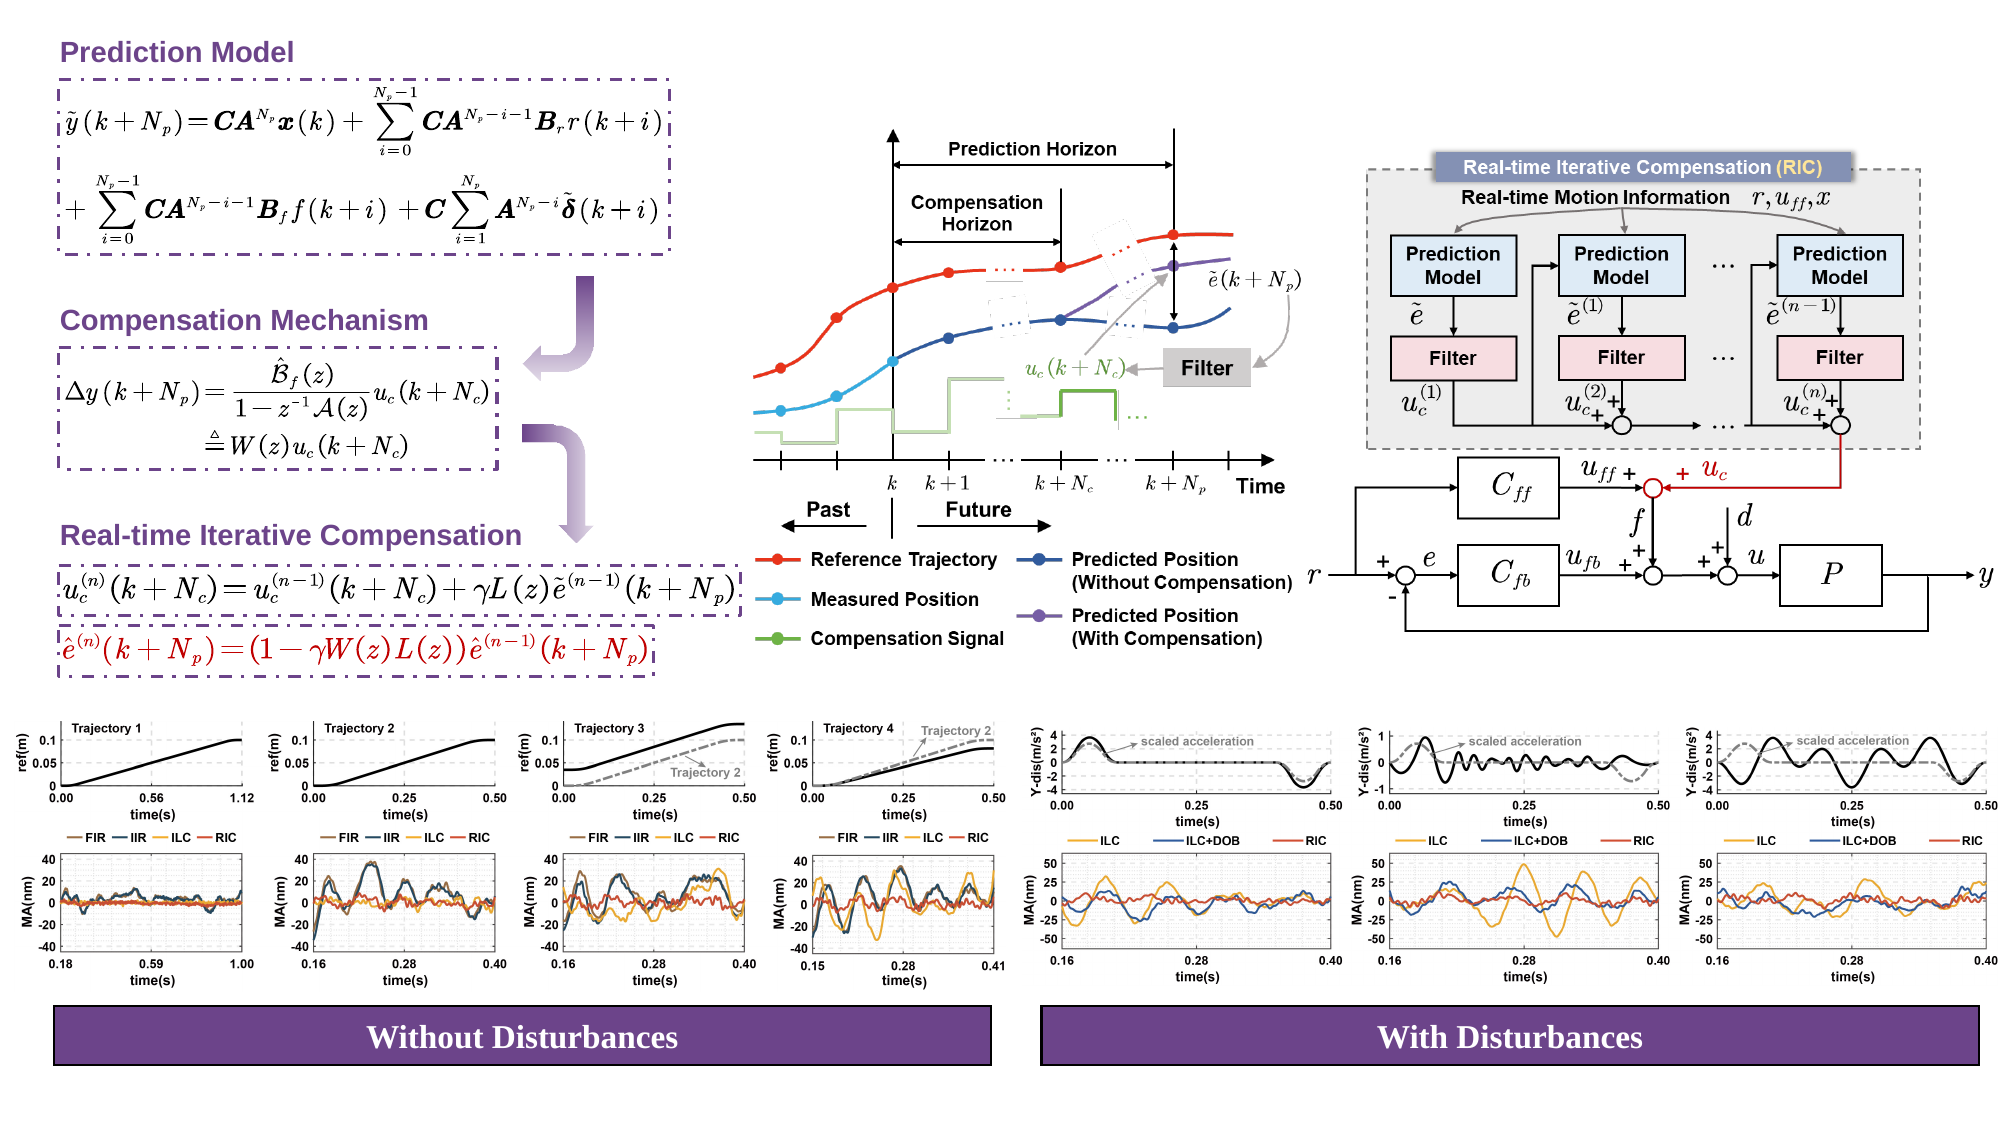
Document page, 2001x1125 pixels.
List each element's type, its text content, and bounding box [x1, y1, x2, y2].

picture [1022, 727, 1998, 986]
picture [752, 114, 2000, 661]
text_box Without Disturbances [53, 1006, 991, 1065]
text_box [565, 468, 586, 508]
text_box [45, 293, 663, 468]
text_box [45, 508, 740, 675]
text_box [44, 26, 669, 253]
text_box [574, 275, 595, 293]
text_box With Disturbances [1041, 1006, 1979, 1065]
picture [14, 721, 1006, 992]
